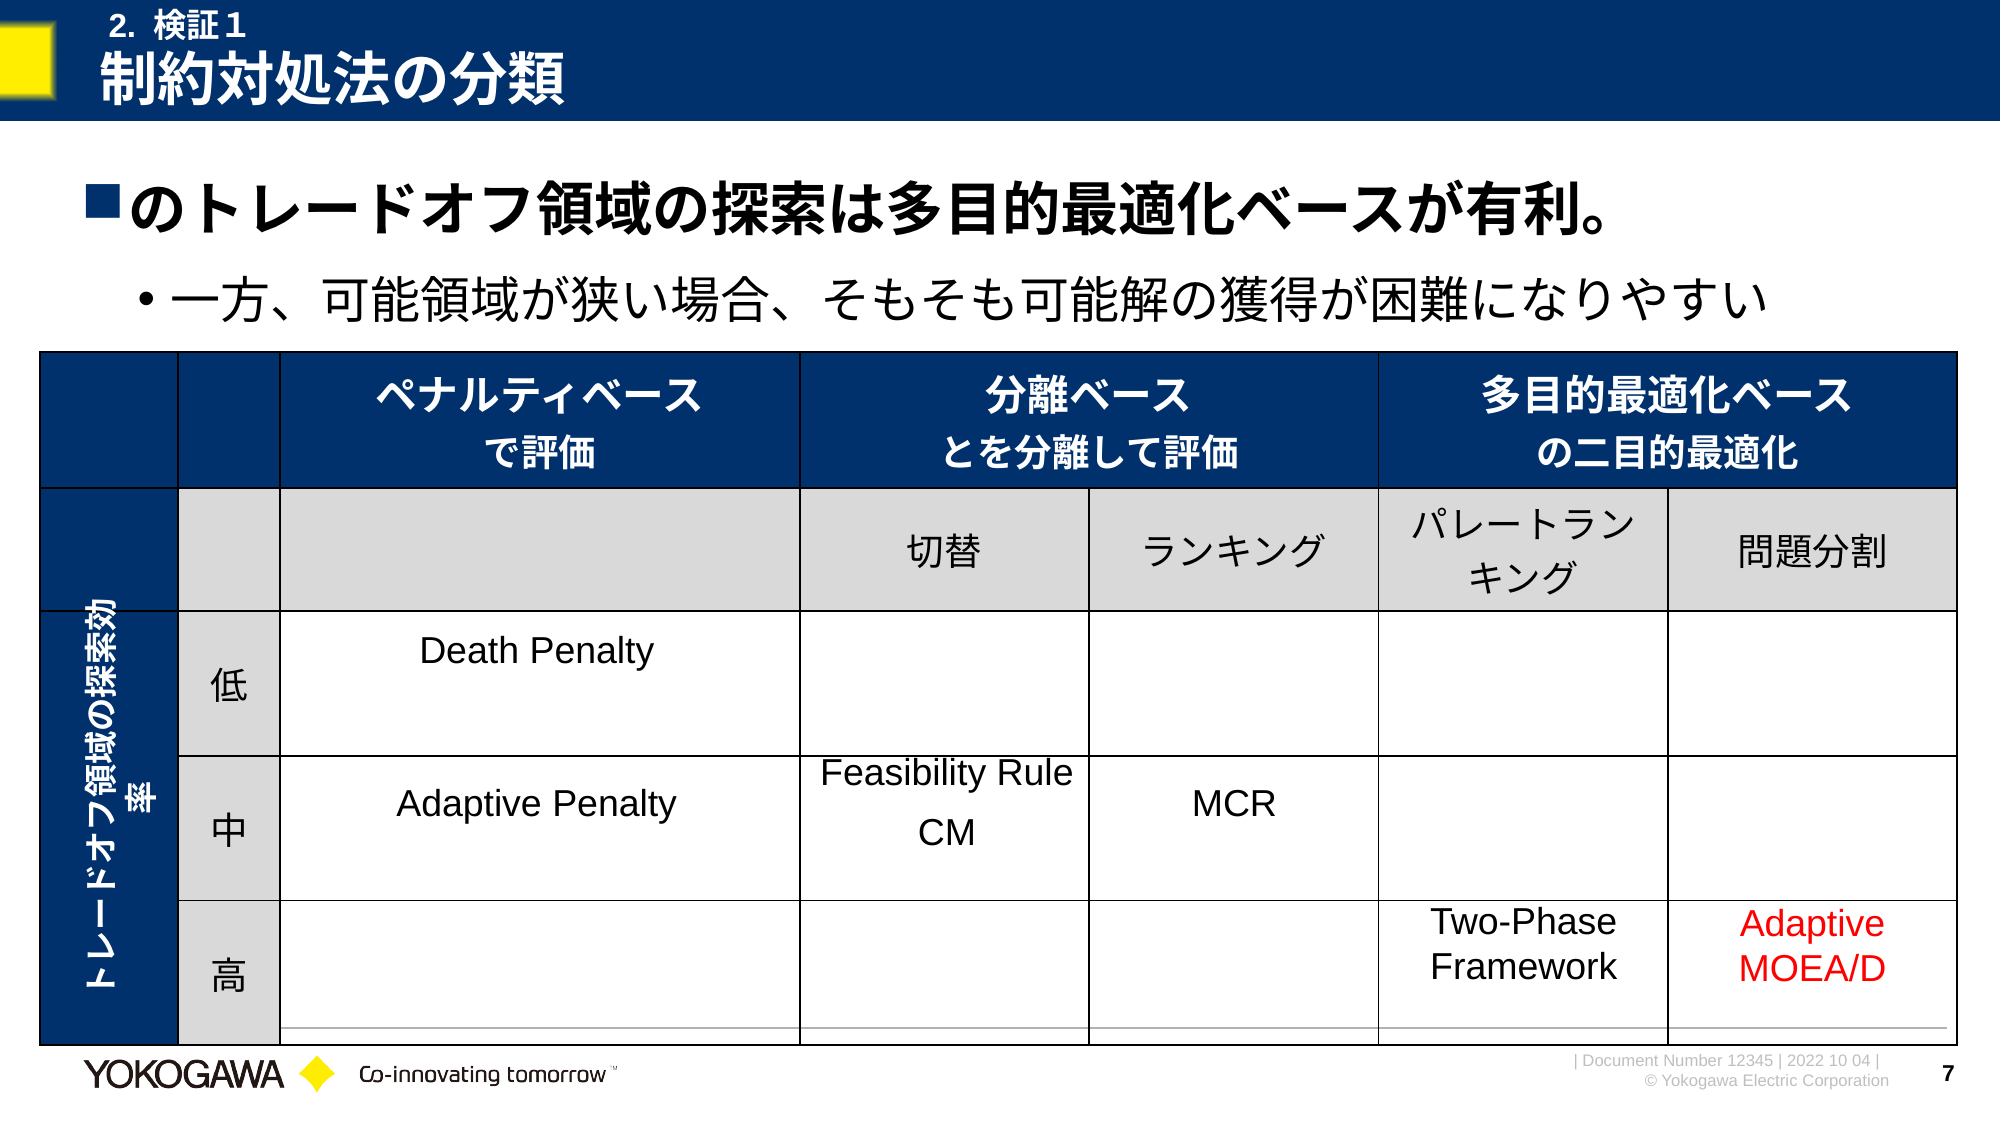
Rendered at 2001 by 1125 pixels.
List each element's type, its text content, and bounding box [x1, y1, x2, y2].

text_box Adaptive Penalty [379, 771, 694, 831]
text_box Adaptive MOEA/D [1720, 891, 1905, 997]
title 制約対処法の分類 [84, 39, 1955, 125]
text_box MCR [1153, 771, 1316, 831]
picture [0, 6, 69, 115]
picture [83, 1055, 617, 1093]
text_box トレードオフ領域の探索効率 [73, 571, 144, 1024]
text_box Death Penalty [379, 618, 694, 679]
text_box Feasibility Rule [801, 740, 1092, 800]
text_box Two-Phase Framework [1412, 889, 1635, 995]
text_box 2. 検証１ [93, 0, 559, 39]
slide_number 7 [1904, 1042, 1970, 1103]
